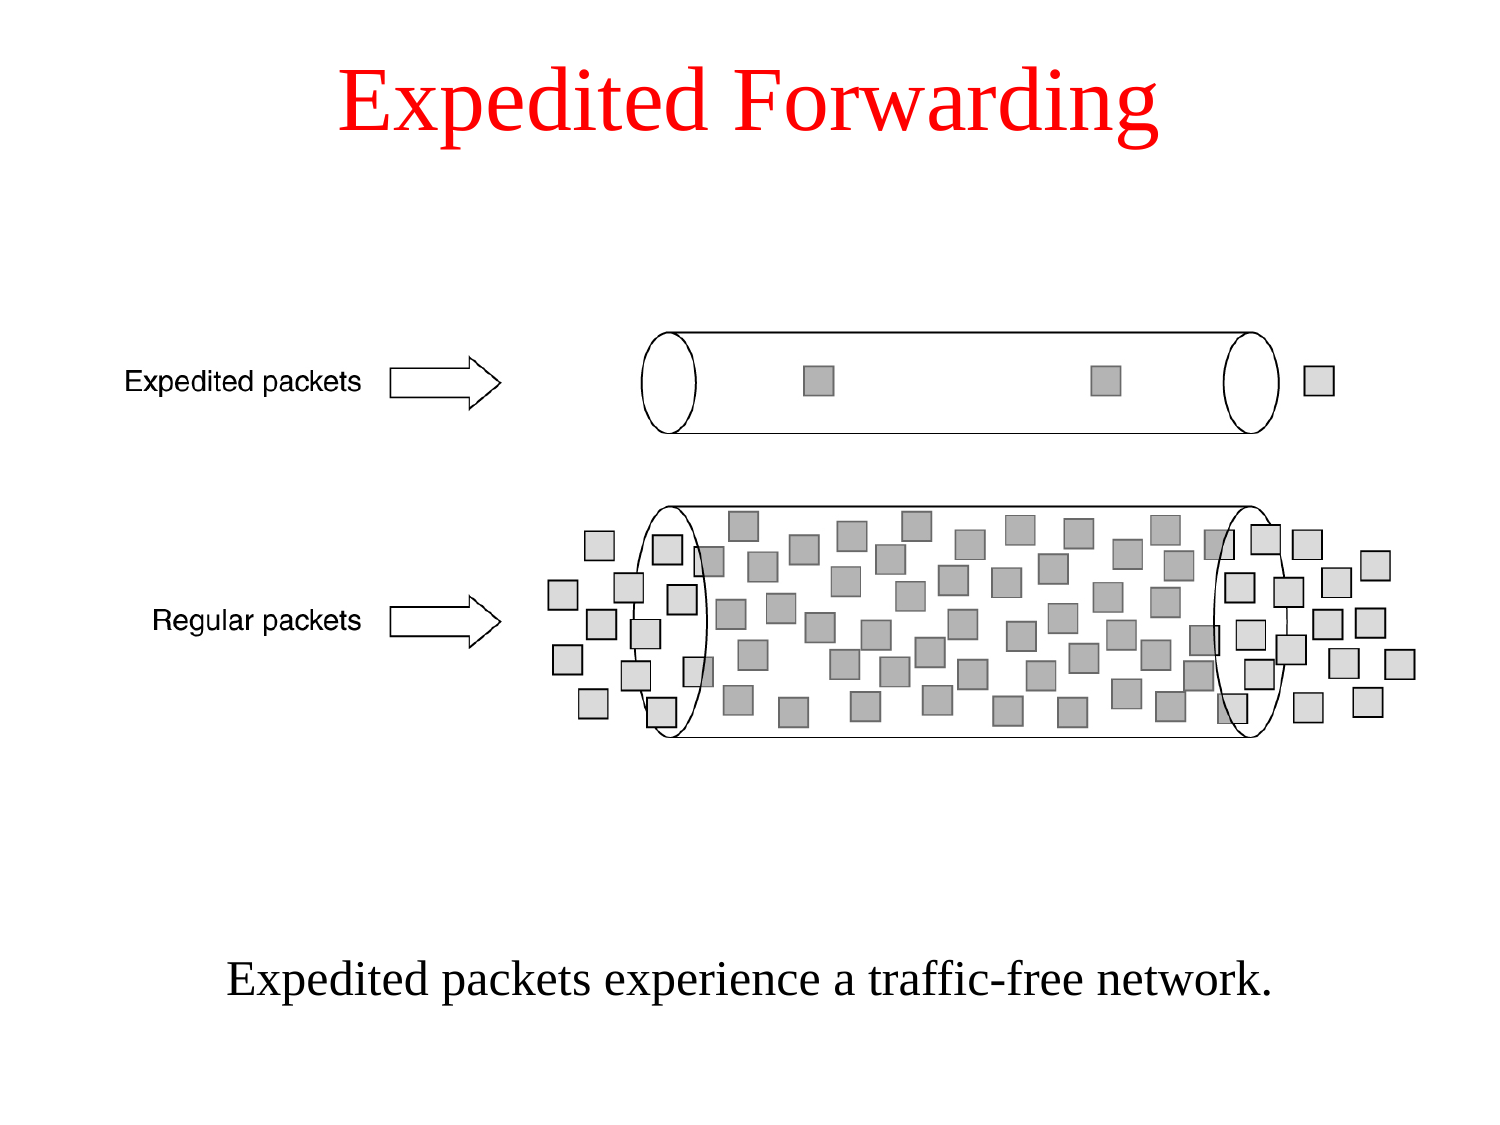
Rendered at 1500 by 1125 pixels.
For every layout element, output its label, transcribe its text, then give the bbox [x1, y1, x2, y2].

title Expedited Forwarding [0, 0, 1500, 188]
picture [121, 330, 1418, 738]
list Expedited packets experience a traffic-free network. [0, 937, 1500, 1075]
